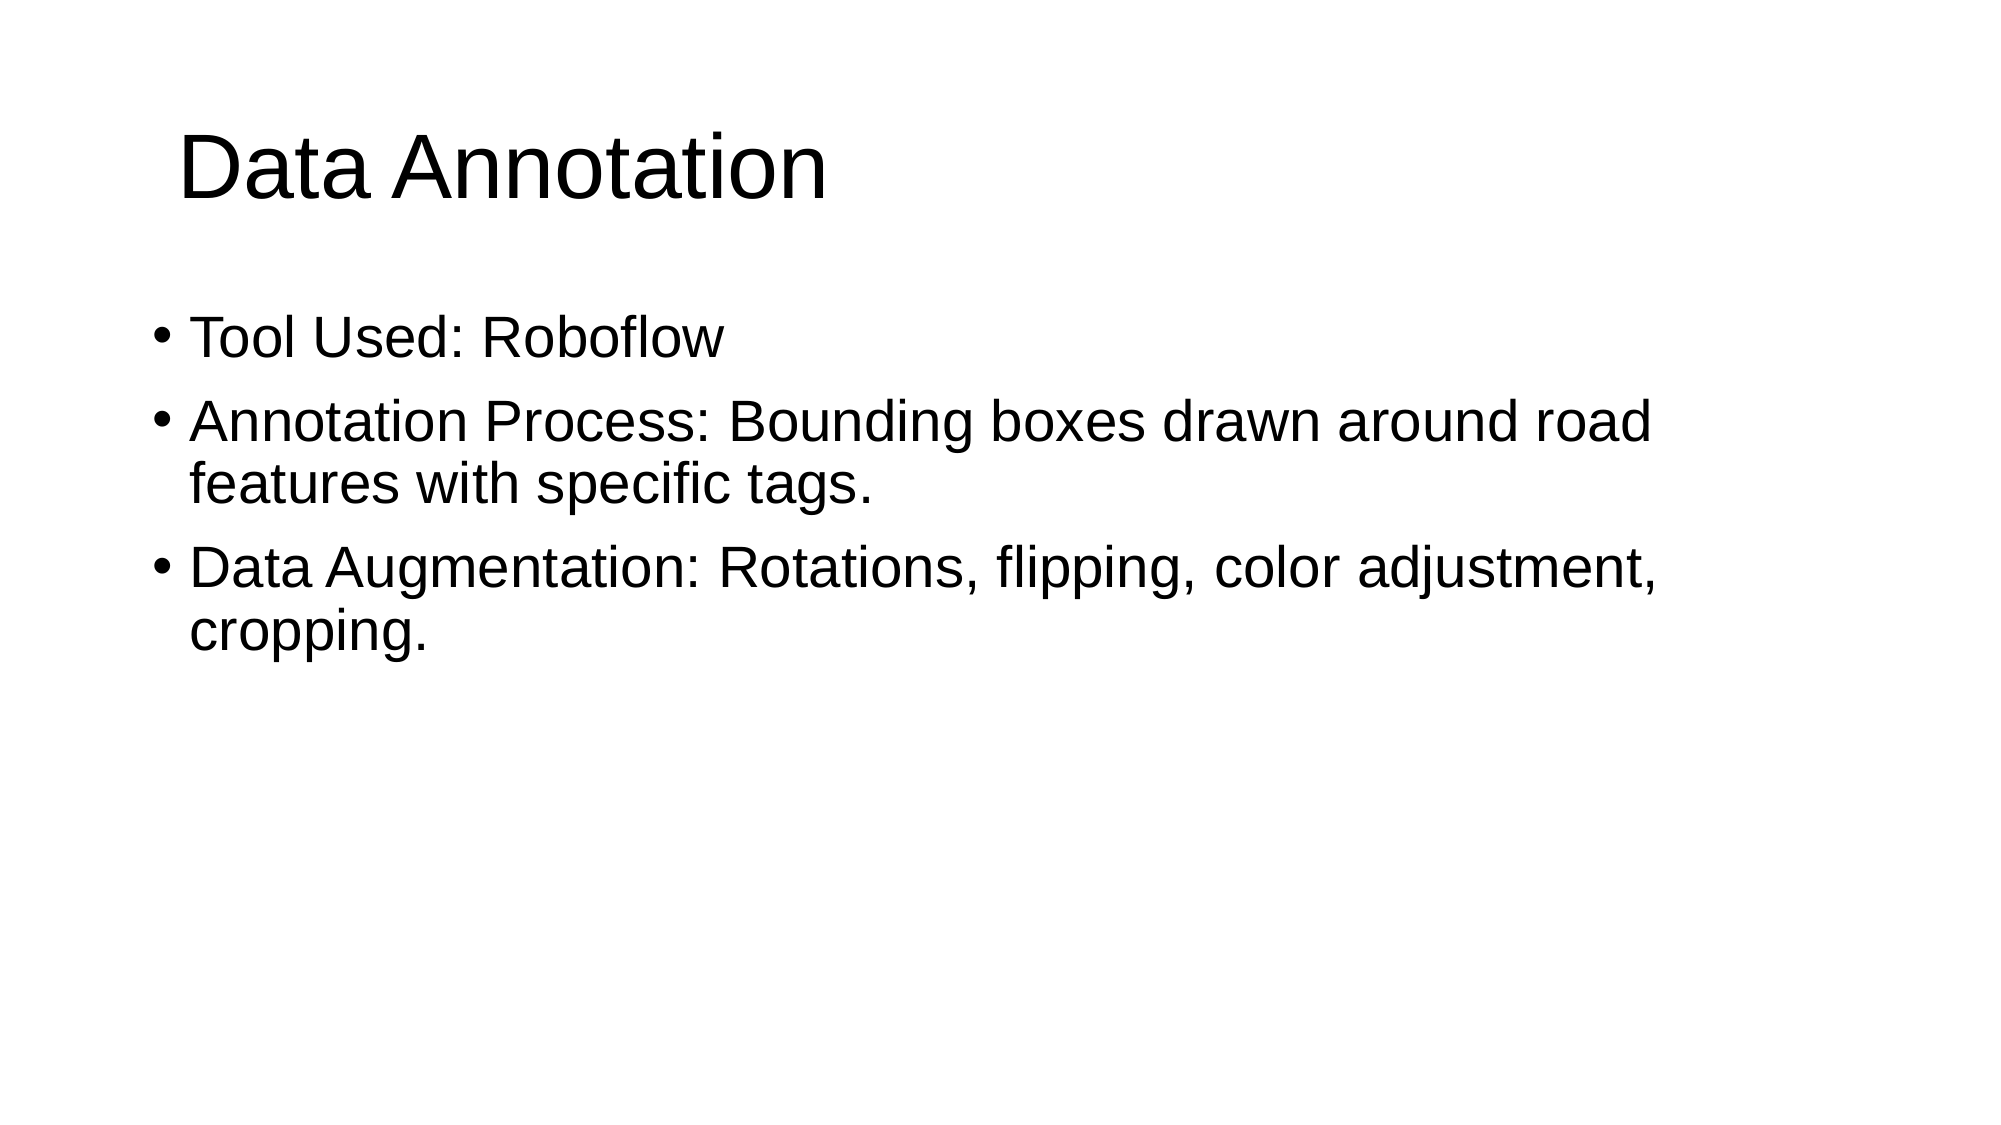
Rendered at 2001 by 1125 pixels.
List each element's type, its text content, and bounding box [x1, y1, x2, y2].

list Tool Used: Roboflow Annotation Process: Bounding boxes drawn around road features with specific tags. Data Augmentation: Rotations, flipping, color adjustment, cropping. [137, 299, 1863, 1014]
title Data Annotation [137, 59, 1863, 278]
